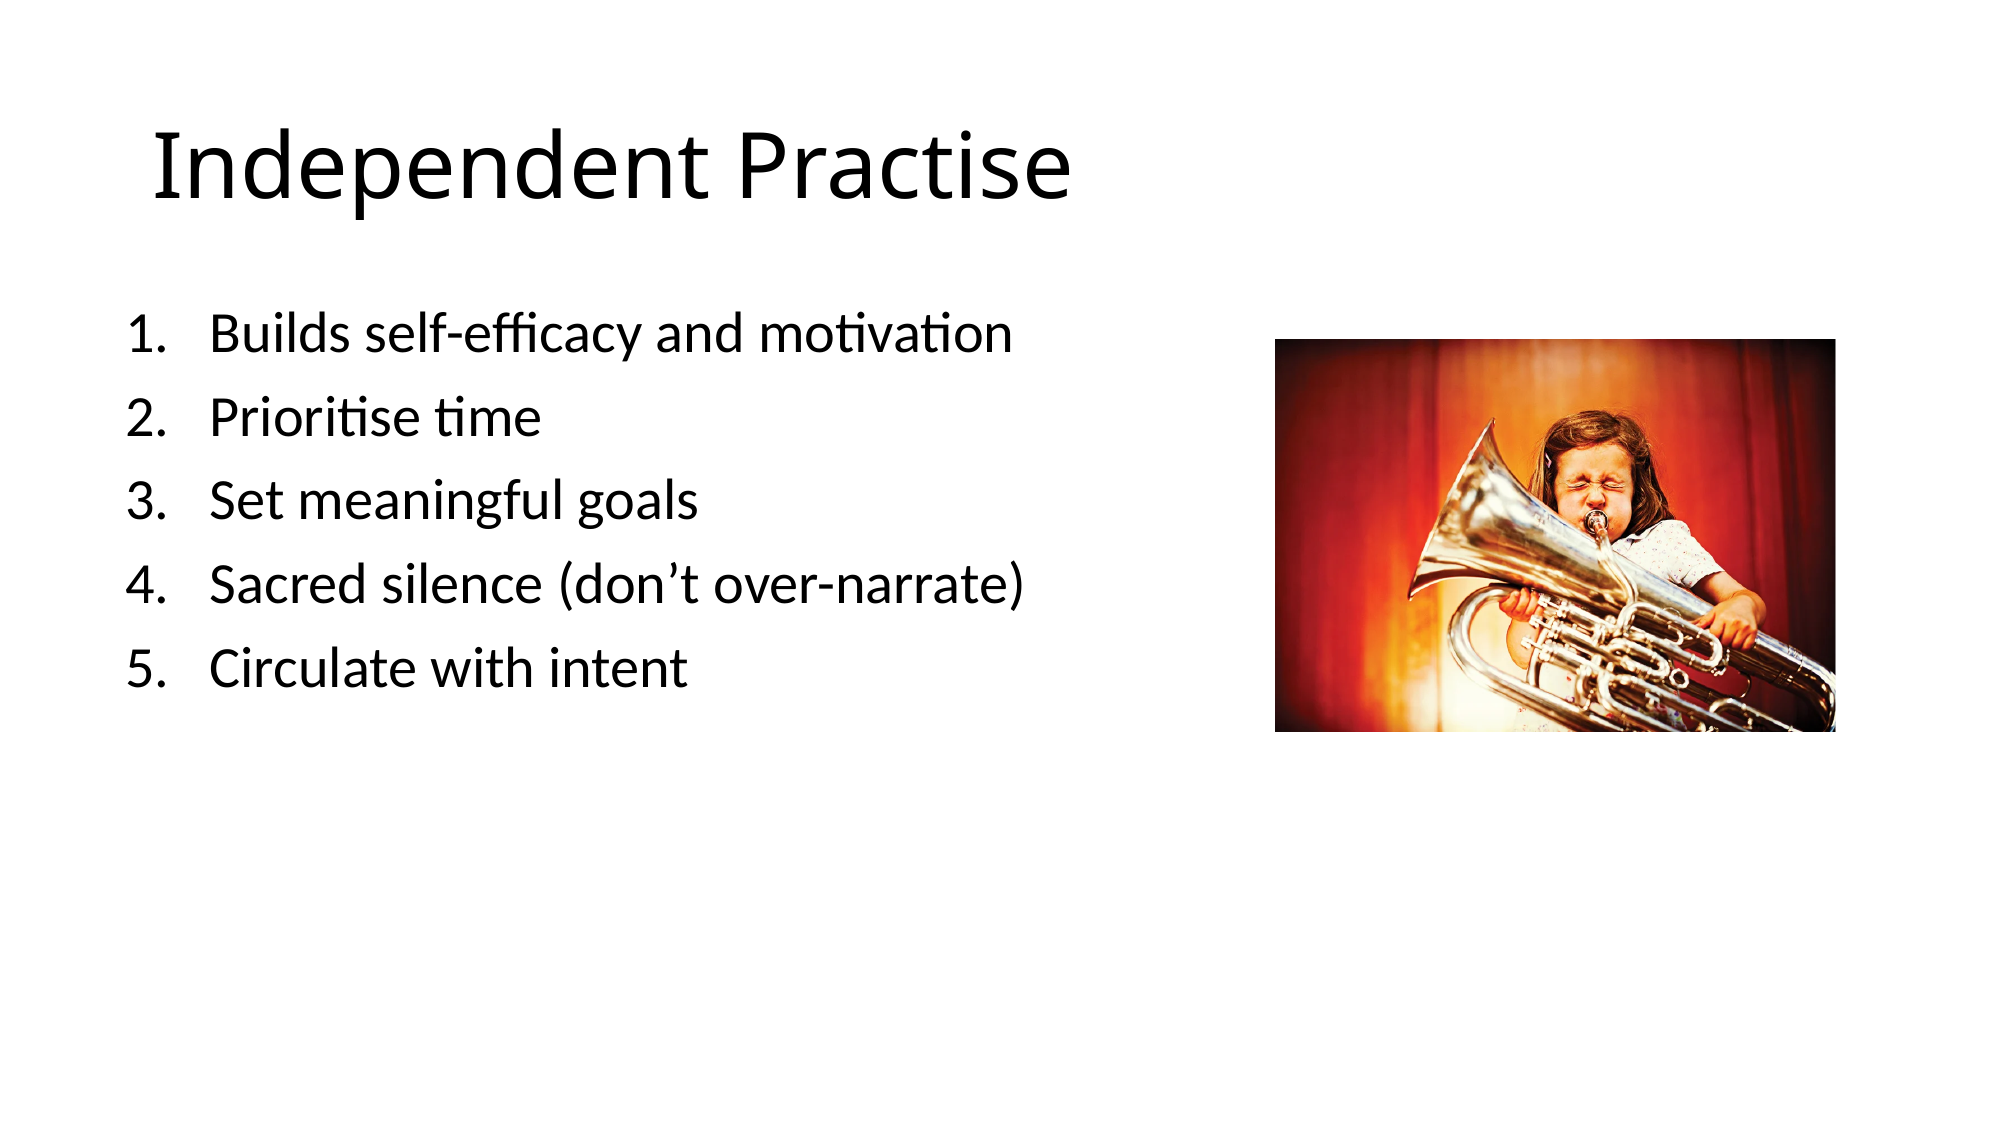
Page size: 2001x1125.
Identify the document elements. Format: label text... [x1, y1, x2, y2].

picture [1275, 339, 1836, 732]
list Builds self-efficacy and motivation Prioritise time Set meaningful goals Sacred silence (don’t over-narrate) Circulate with intent [110, 294, 1836, 1009]
title Independent Practise [137, 59, 1863, 278]
